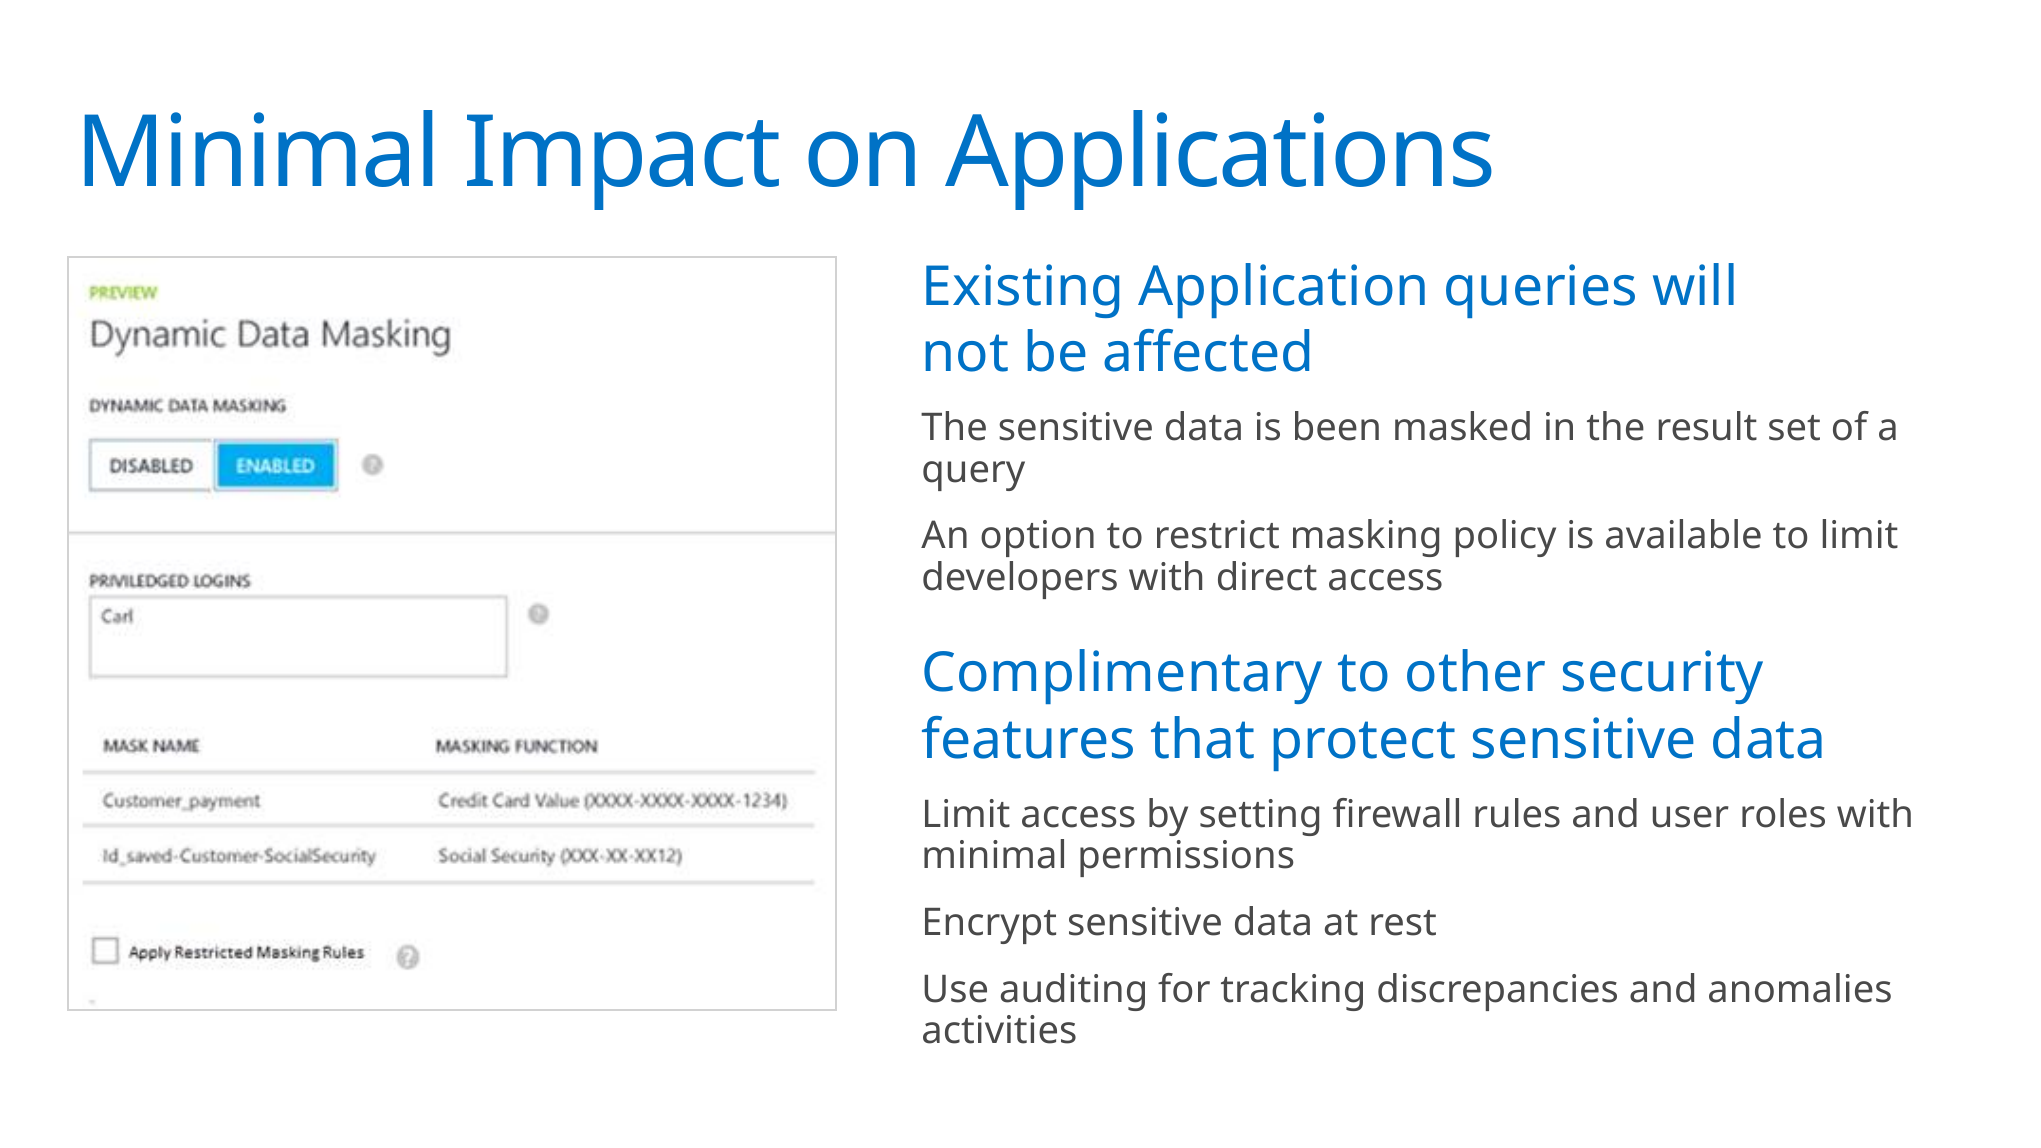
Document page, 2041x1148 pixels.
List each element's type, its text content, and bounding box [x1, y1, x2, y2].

text_box Minimal Impact on Applications [60, 59, 2010, 240]
picture [68, 257, 836, 1010]
list Existing Application queries will not be affected The sensitive data is been masked in the result set of a query An option to restrict masking policy is available to limit developers with direct access Complimentary to other security features that protect sensitive data Limit access by setting firewall rules and user roles with minimal permissions Encrypt sensitive data at rest Use auditing for tracking discrepancies and anomalies activities [904, 240, 1968, 1010]
